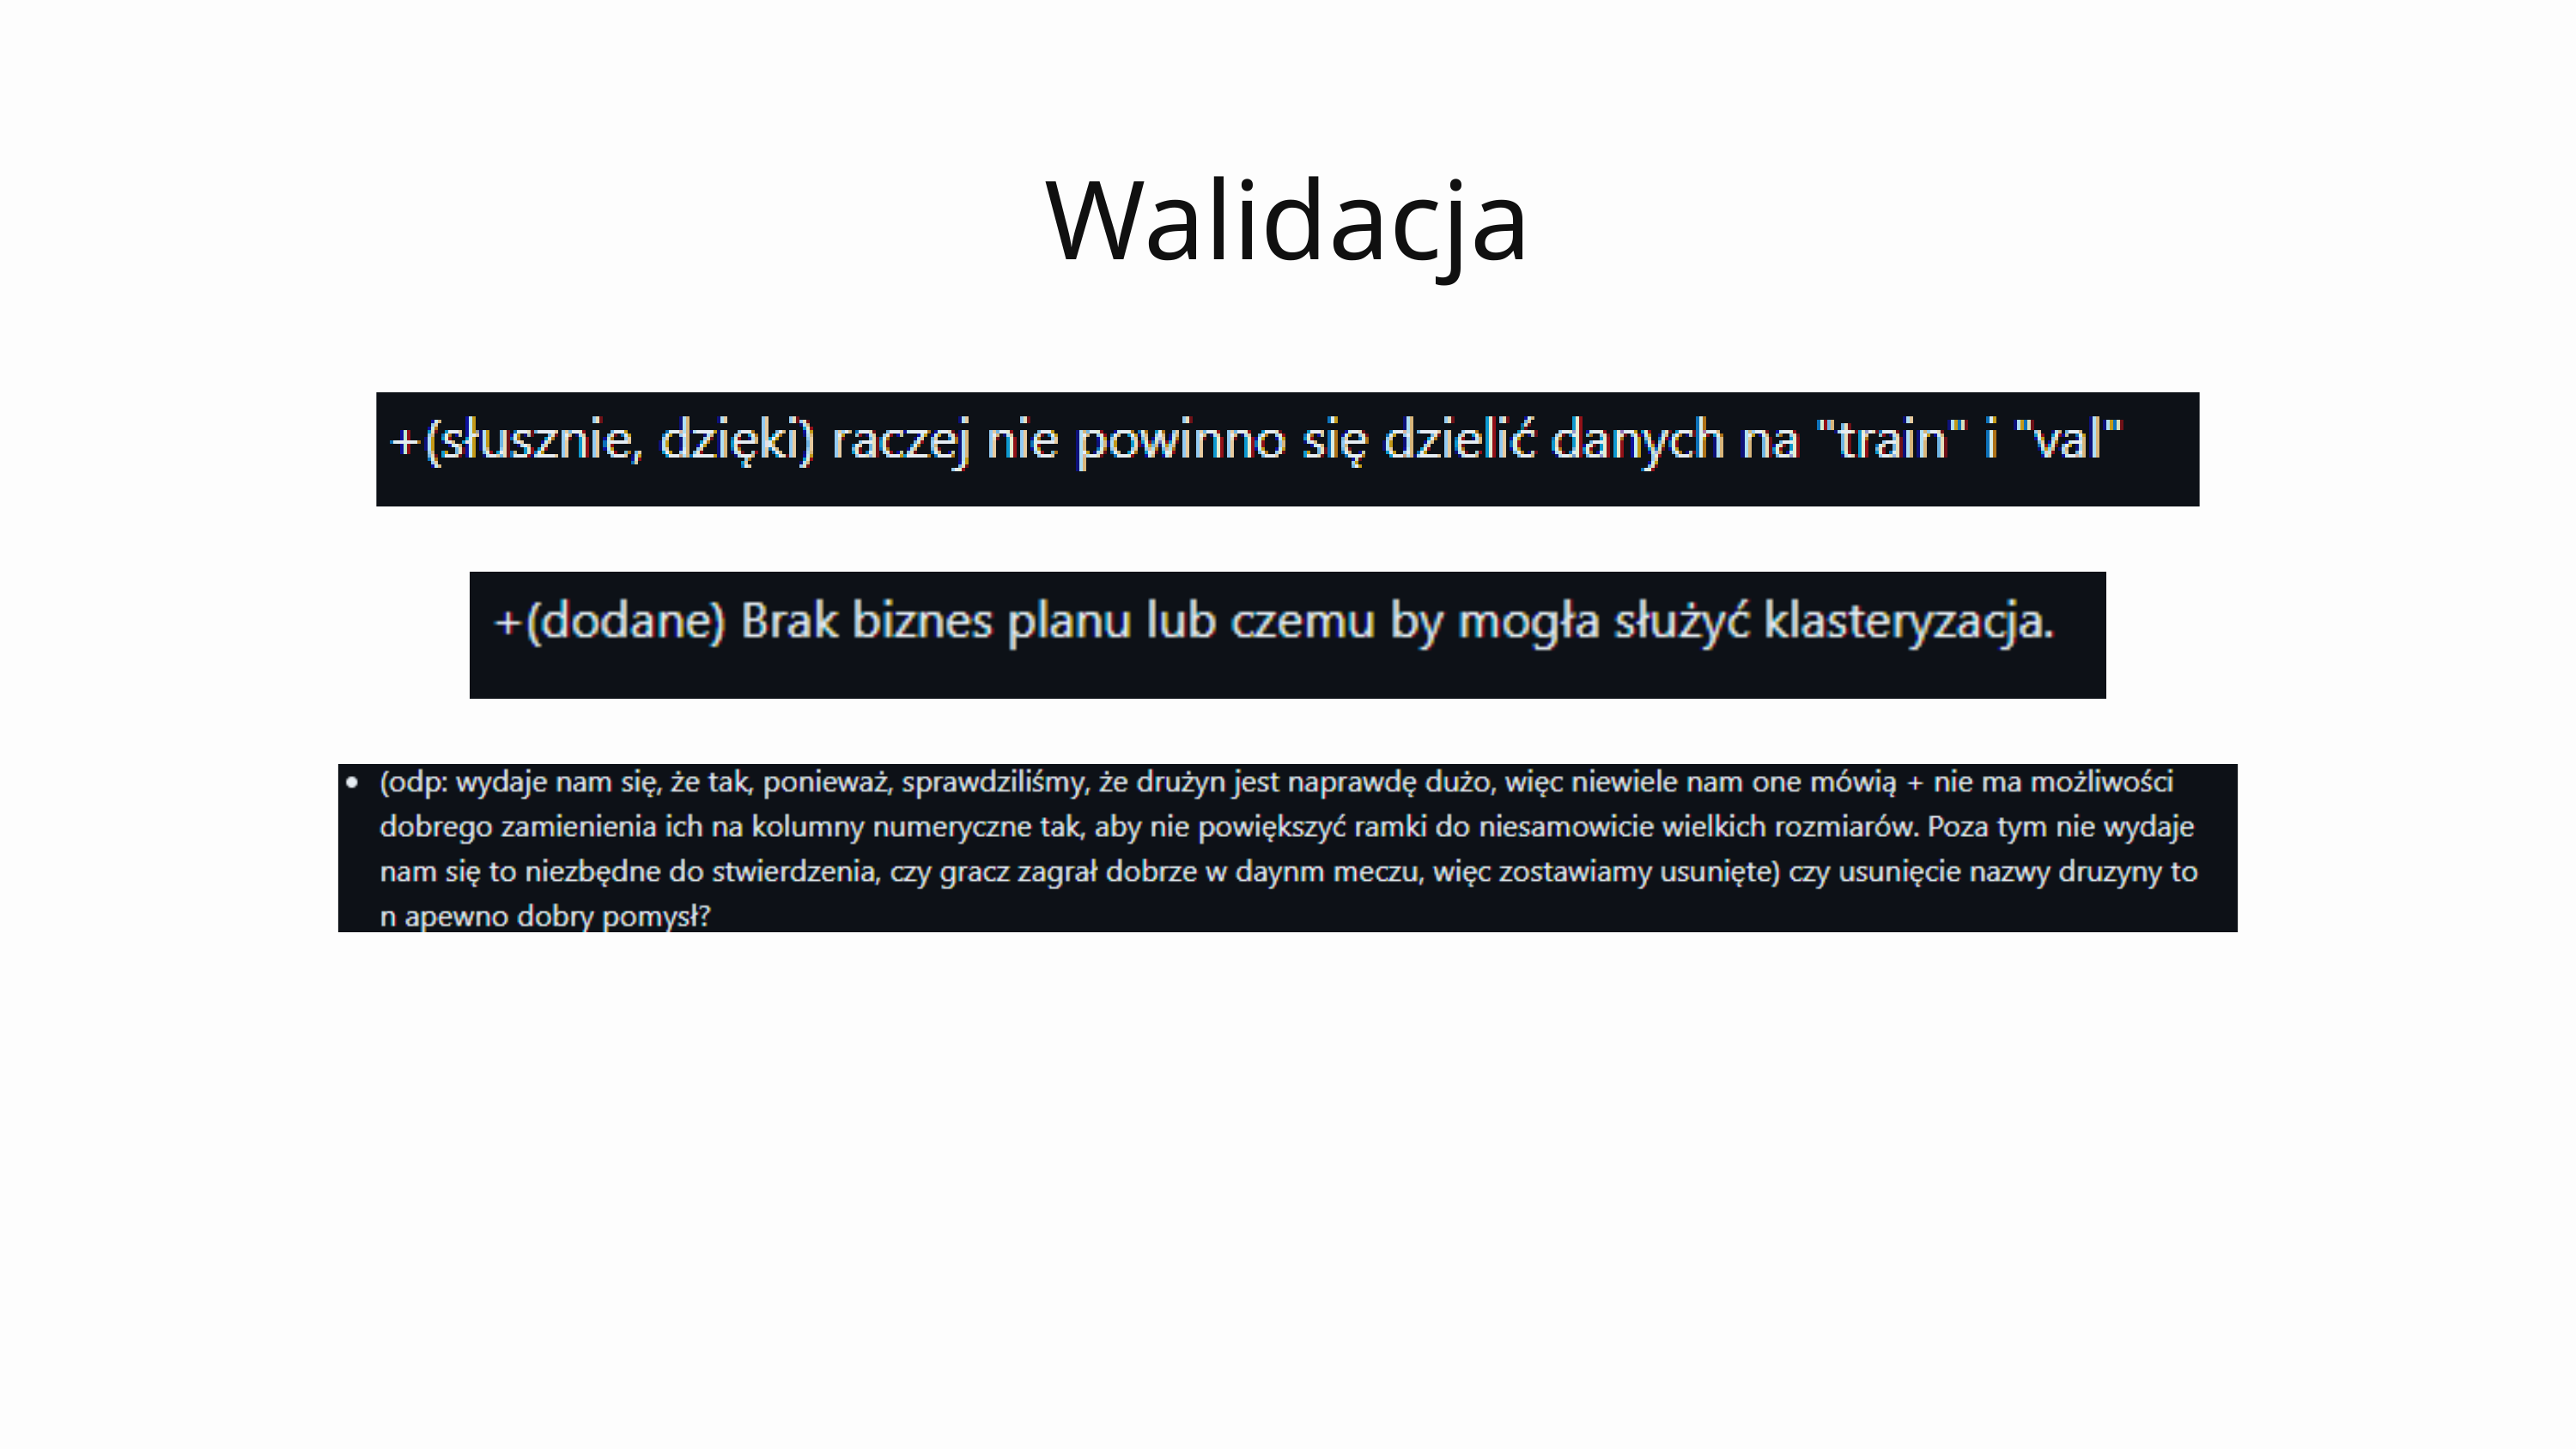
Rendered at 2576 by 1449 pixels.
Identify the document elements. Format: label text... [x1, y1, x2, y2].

text_box [376, 392, 2200, 506]
text_box [337, 764, 2239, 932]
text_box [470, 572, 2106, 699]
text_box Walidacja [188, 128, 2388, 282]
